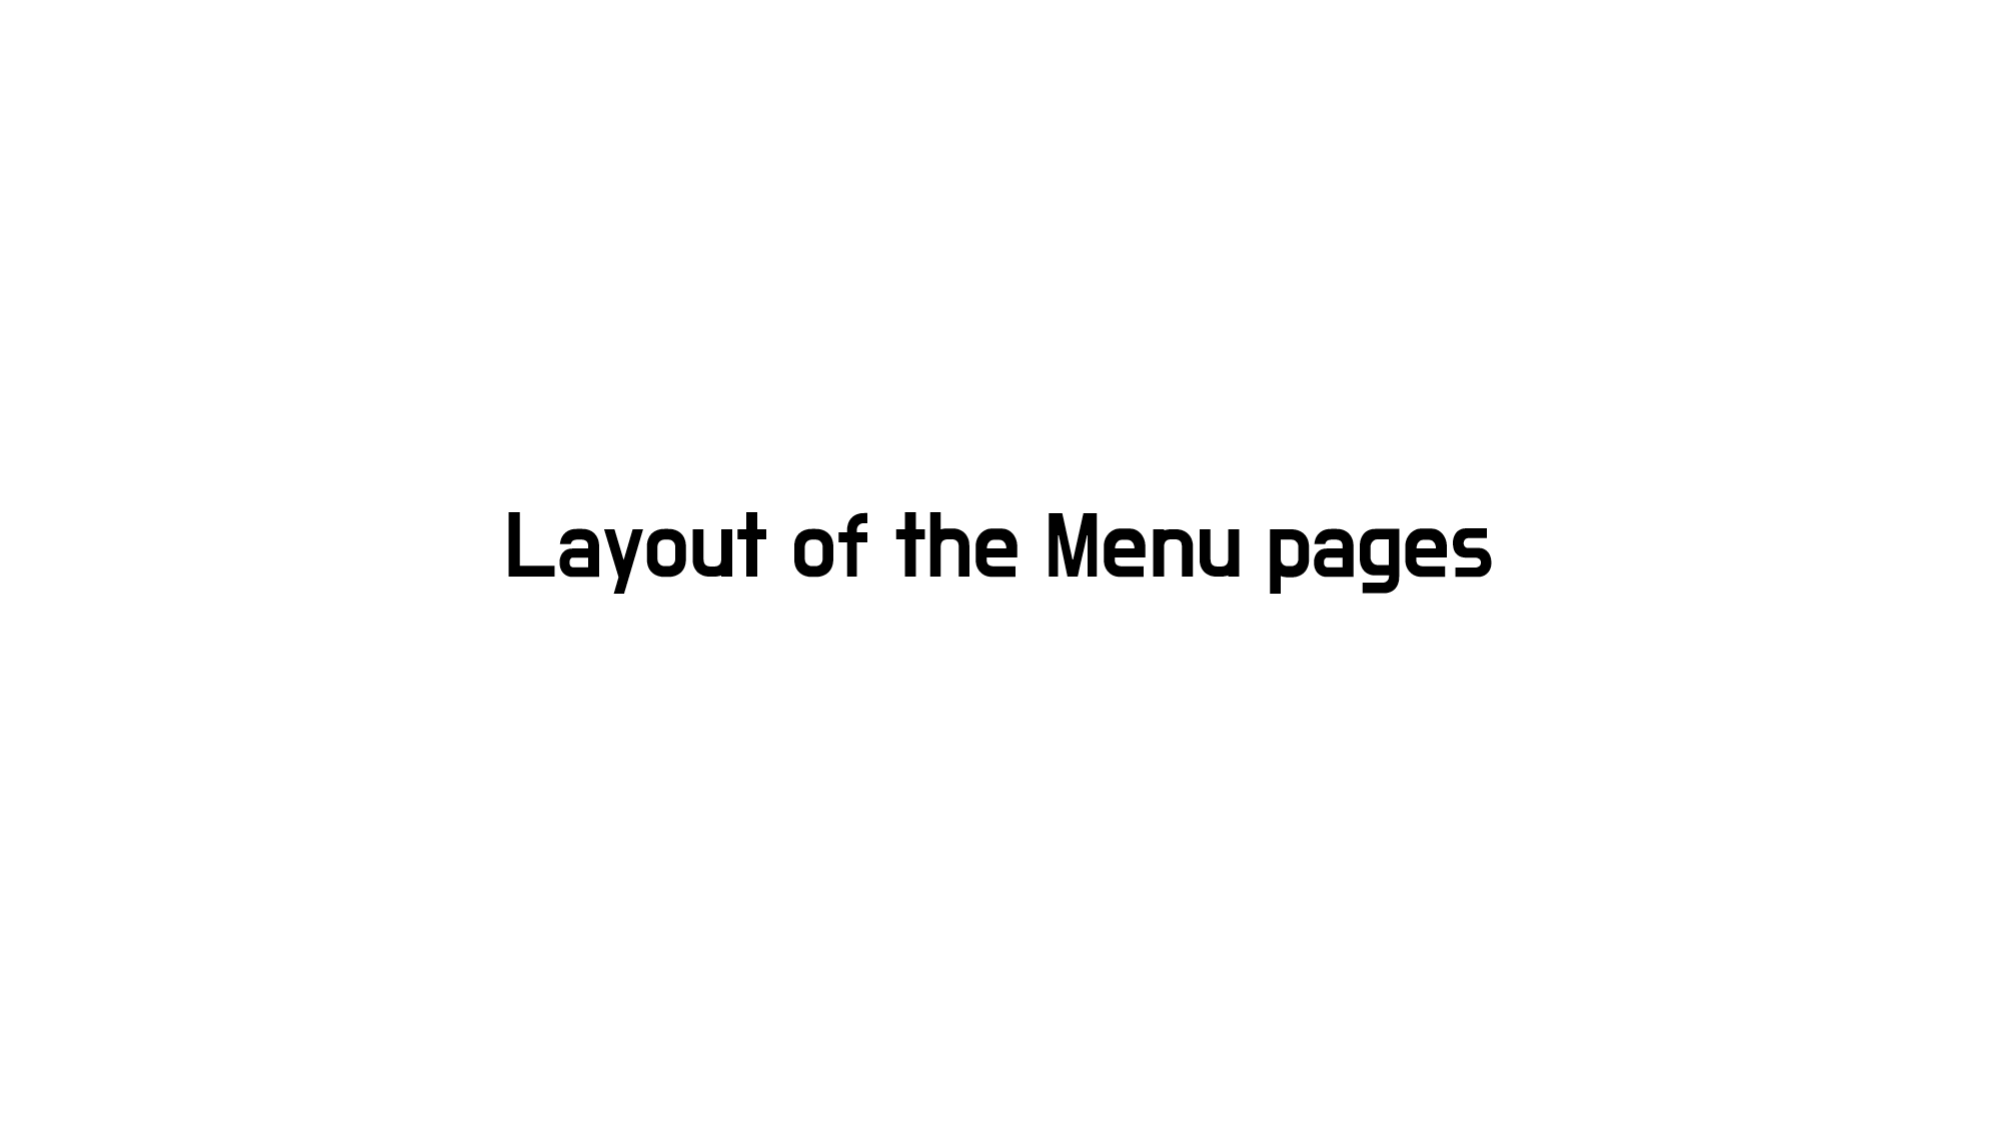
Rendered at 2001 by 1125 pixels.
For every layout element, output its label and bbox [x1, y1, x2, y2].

picture [337, 482, 1663, 643]
